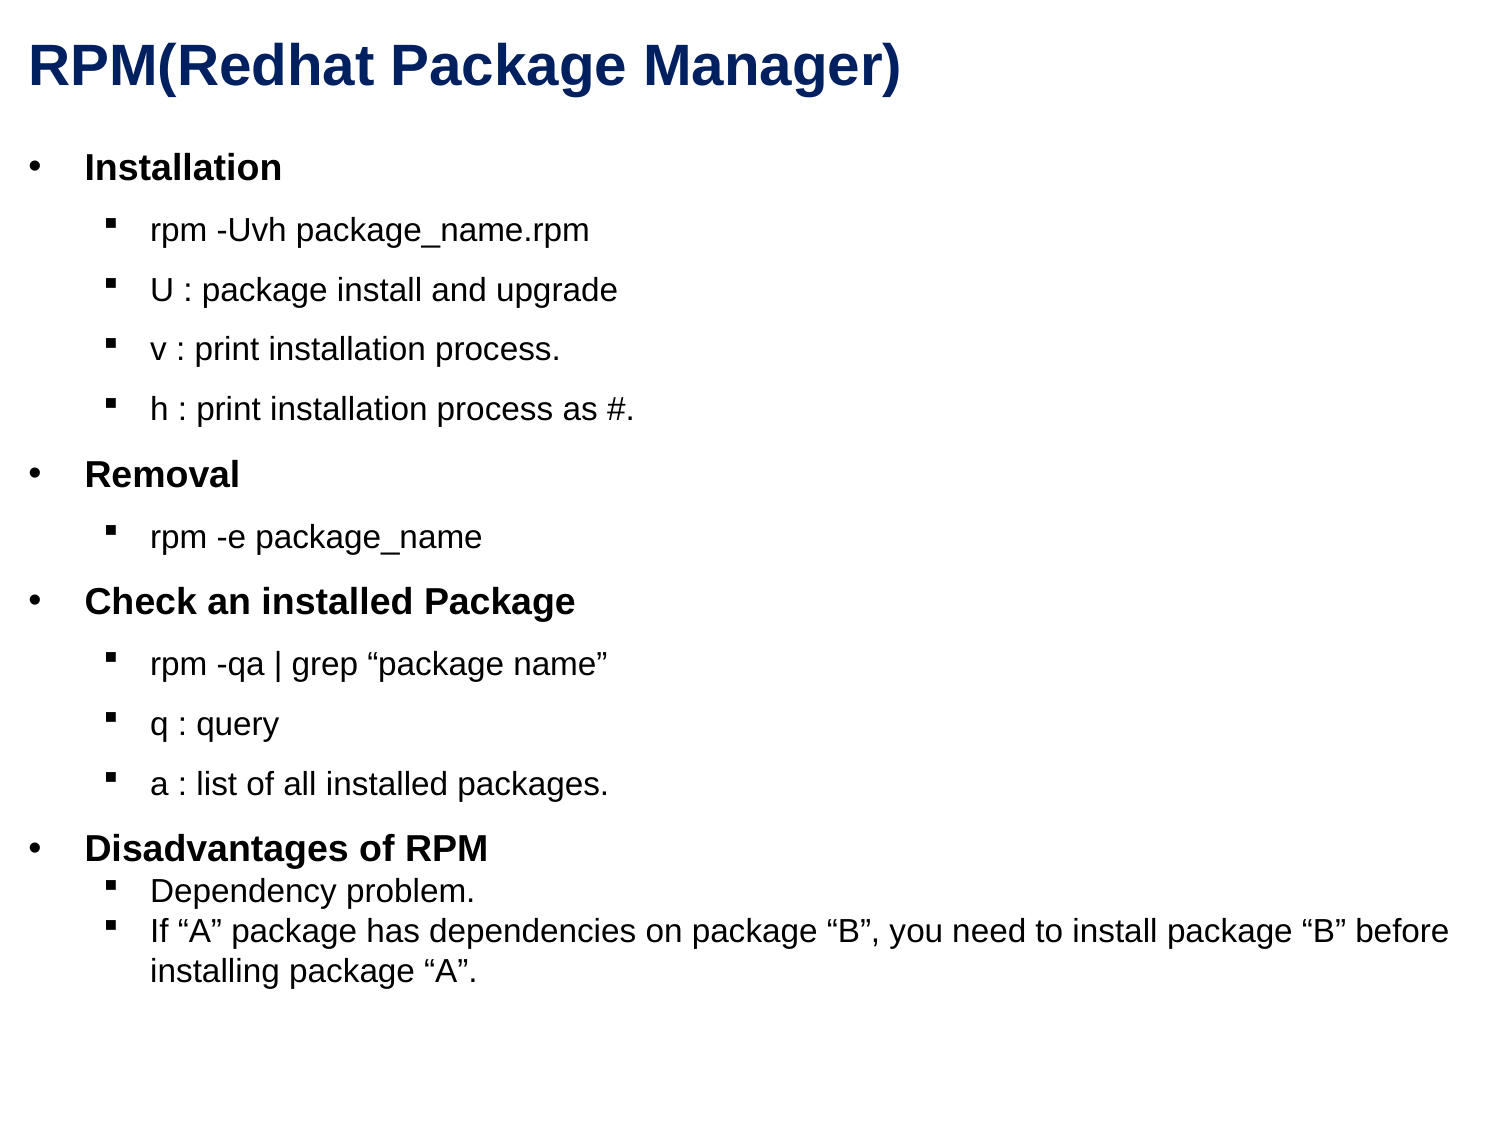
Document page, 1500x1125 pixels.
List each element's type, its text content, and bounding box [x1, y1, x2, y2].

text_box RPM(Redhat Package Manager) [13, 20, 1203, 105]
text_box Installation rpm -Uvh package_name.rpm U : package install and upgrade v : print installation process. h : print installation process as #. Removal rpm -e package_name Check an installed Package rpm -qa | grep “package name” q : query a : list of all installed packages. Disadvantages of RPM Dependency problem. If “A” package has dependencies on package “B”, you need to install package “B” before installing package “A”. [13, 112, 1477, 997]
